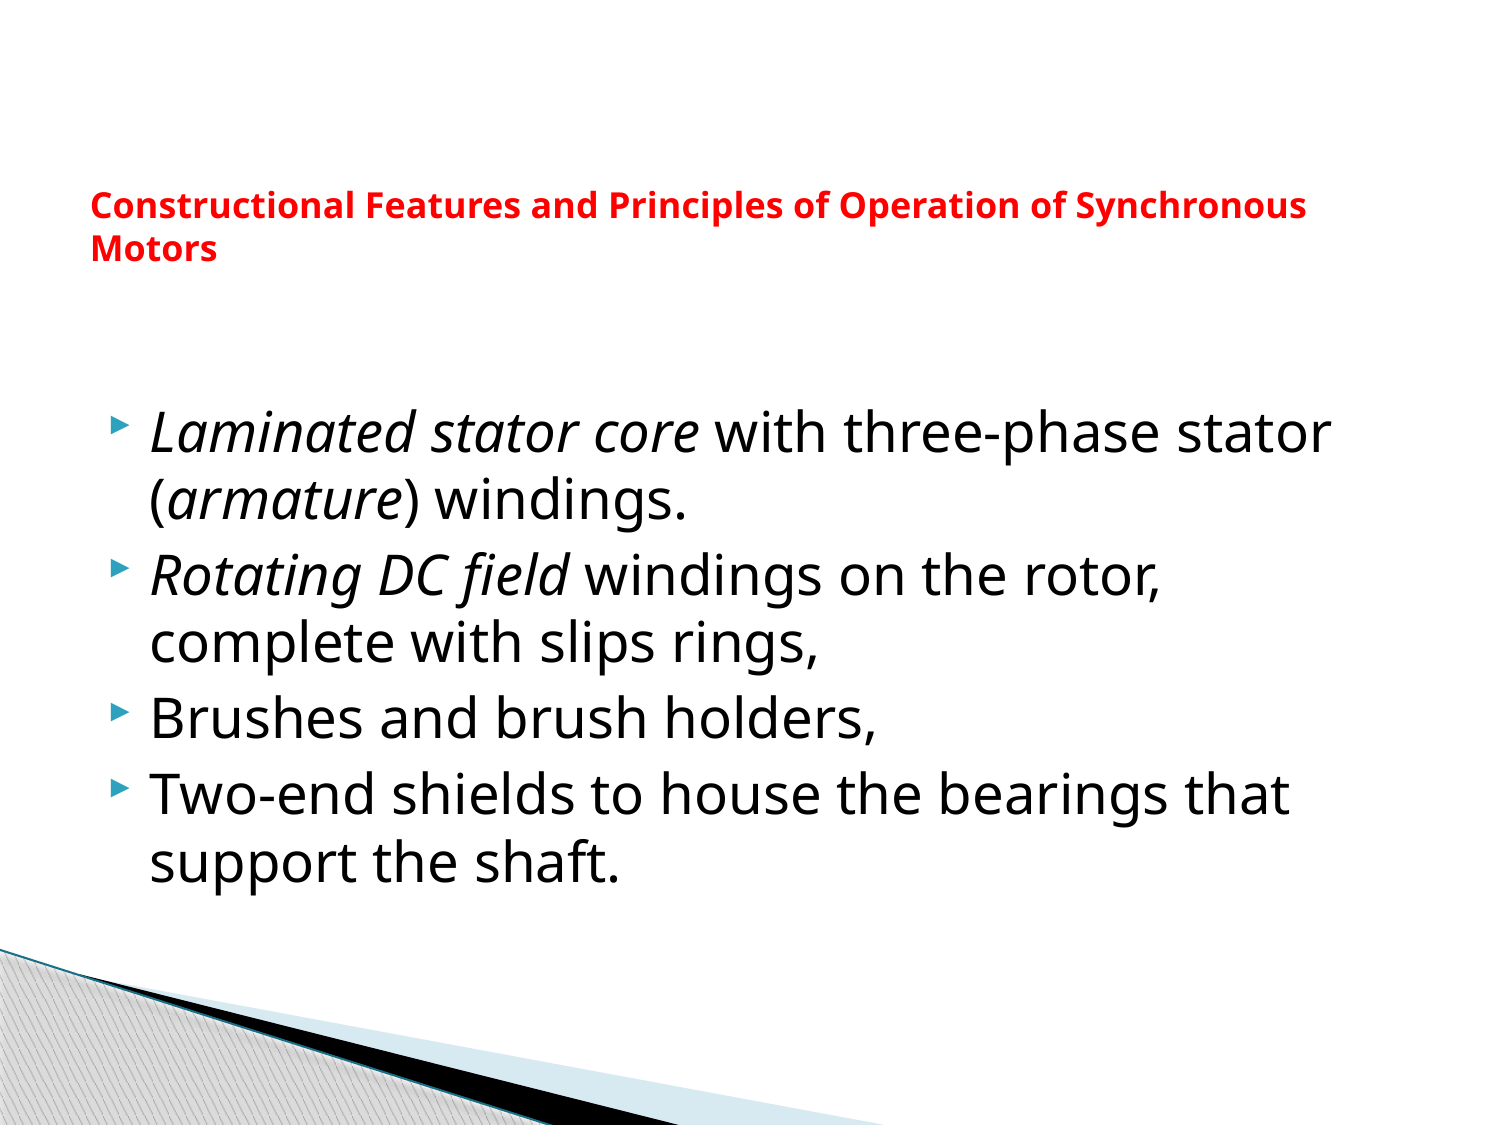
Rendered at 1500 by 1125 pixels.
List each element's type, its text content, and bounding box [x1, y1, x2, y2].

list Laminated stator core with three-phase stator (armature) windings. Rotating DC field windings on the rotor, complete with slips rings, Brushes and brush holders, Two-end shields to house the bearings that support the shaft. [75, 363, 1425, 1055]
title Constructional Features and Principles of Operation of Synchronous Motors [75, 174, 1425, 363]
